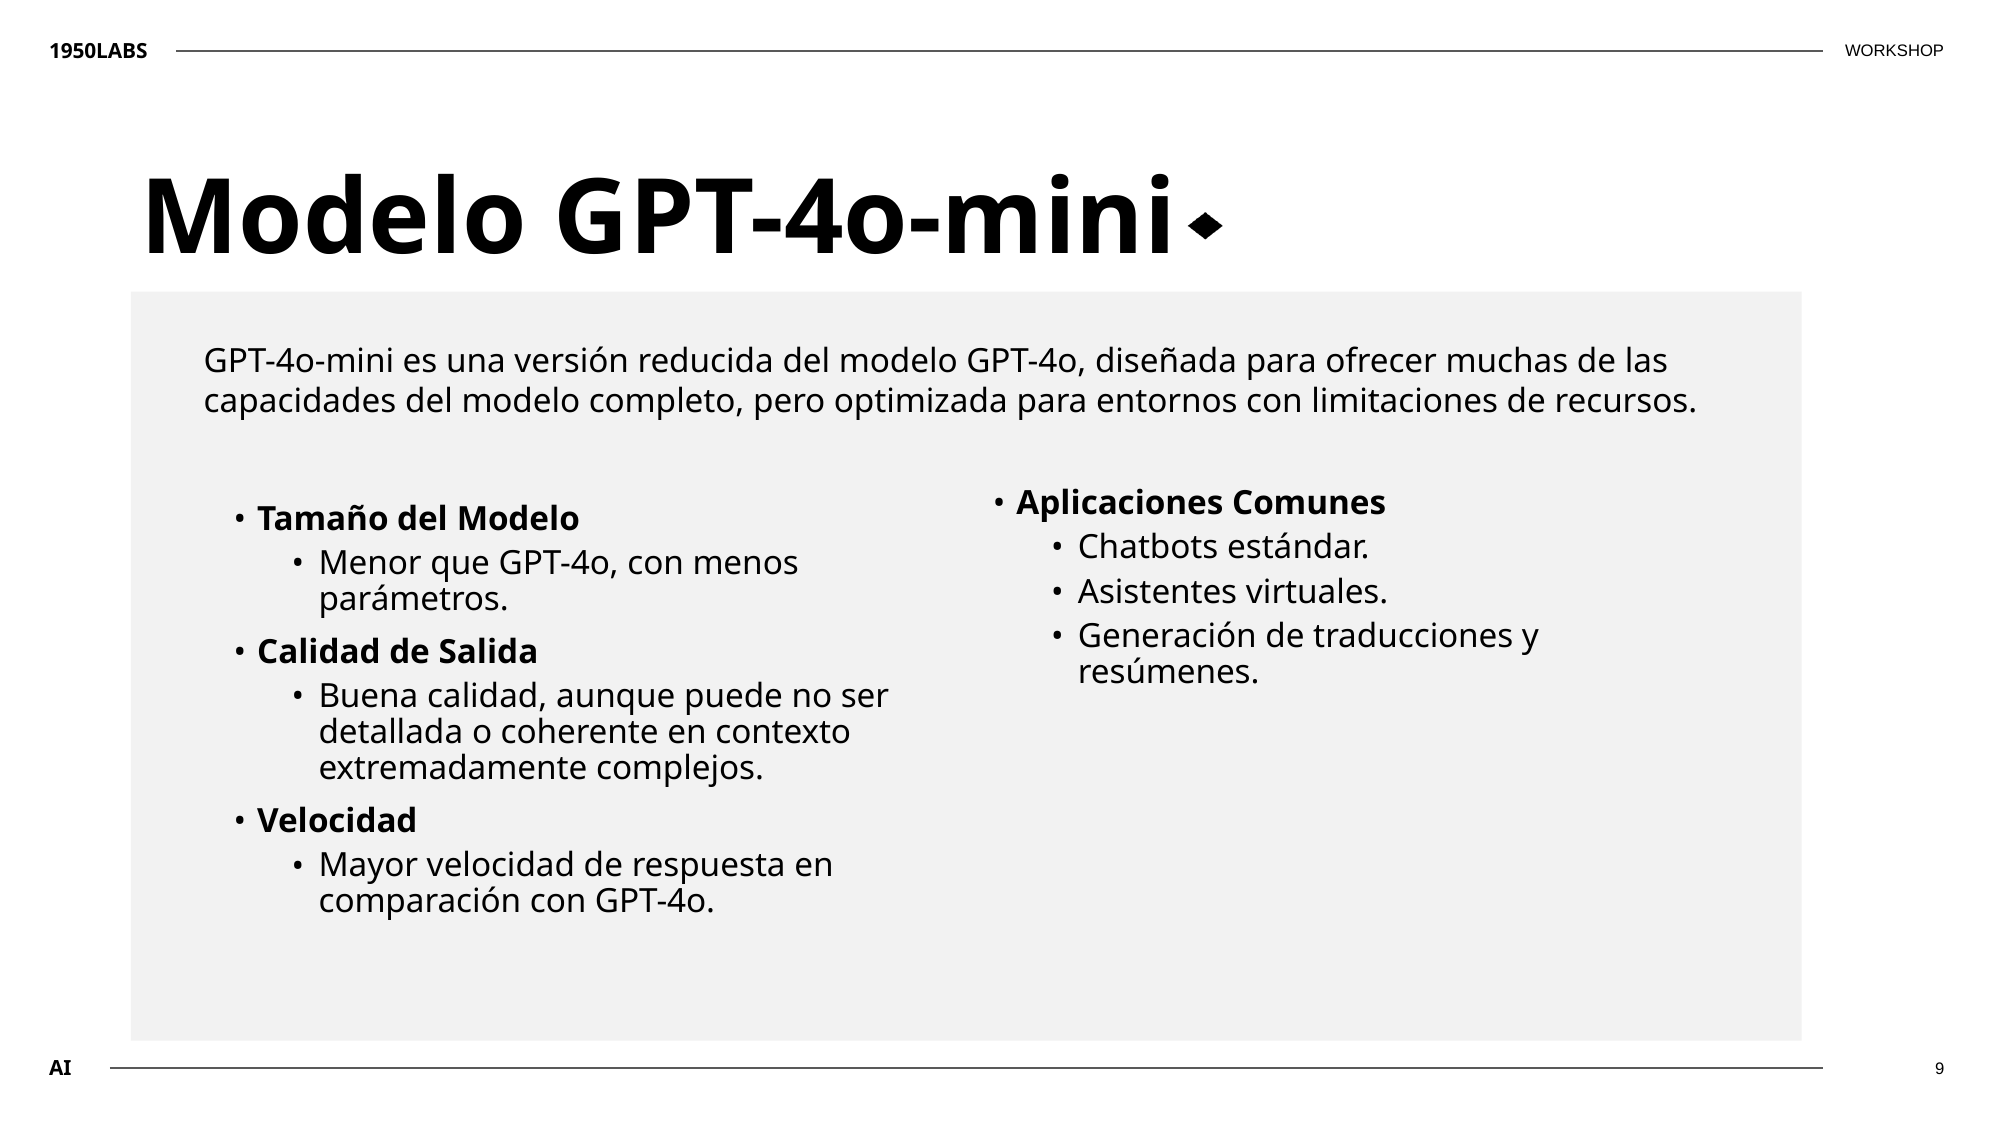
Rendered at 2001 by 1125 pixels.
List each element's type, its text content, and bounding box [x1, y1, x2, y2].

picture [1180, 206, 1231, 244]
text_box 9 [1756, 1042, 1960, 1111]
text_box 1950LABS [34, 22, 189, 75]
text_box Aplicaciones Comunes Chatbots estándar. Asistentes virtuales. Generación de traducciones y resúmenes. [970, 478, 1711, 988]
title Modelo GPT-4o-mini [125, 148, 1774, 293]
text_box [130, 291, 1802, 1041]
text_box AI [34, 1039, 189, 1092]
text_box WORKSHOP [1756, 25, 1960, 94]
text_box Tamaño del Modelo Menor que GPT-4o, con menos parámetros. Calidad de Salida Buena calidad, aunque puede no ser detallada o coherente en contexto extremadamente complejos. Velocidad Mayor velocidad de respuesta en comparación con GPT-4o. [211, 494, 951, 1004]
text_box GPT-4o-mini es una versión reducida del modelo GPT-4o, diseñada para ofrecer muchas de las capacidades del modelo completo, pero optimizada para entornos con limitaciones de recursos. [188, 331, 1825, 509]
